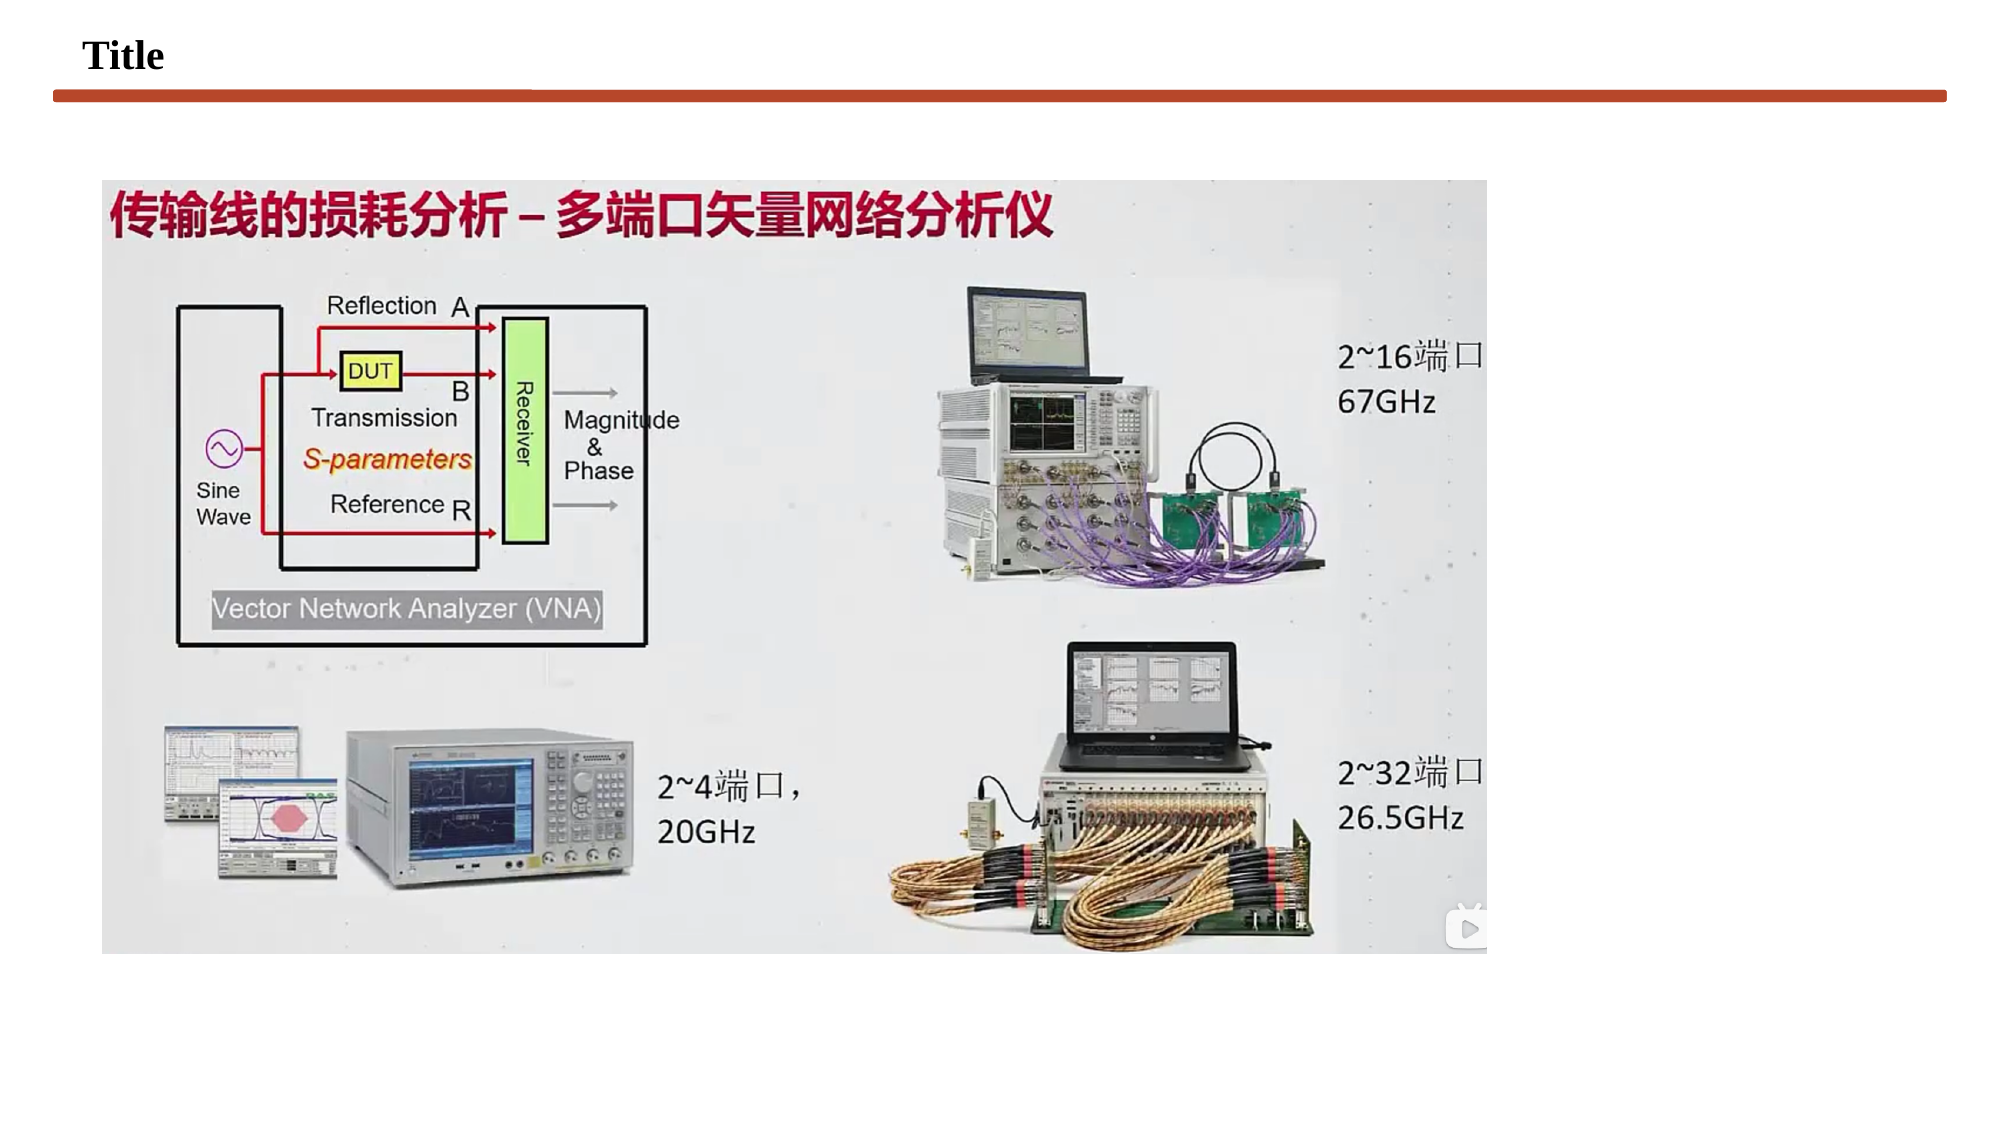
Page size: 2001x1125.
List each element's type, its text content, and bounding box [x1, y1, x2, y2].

picture [102, 180, 1487, 954]
text_box Title [67, 20, 1884, 86]
